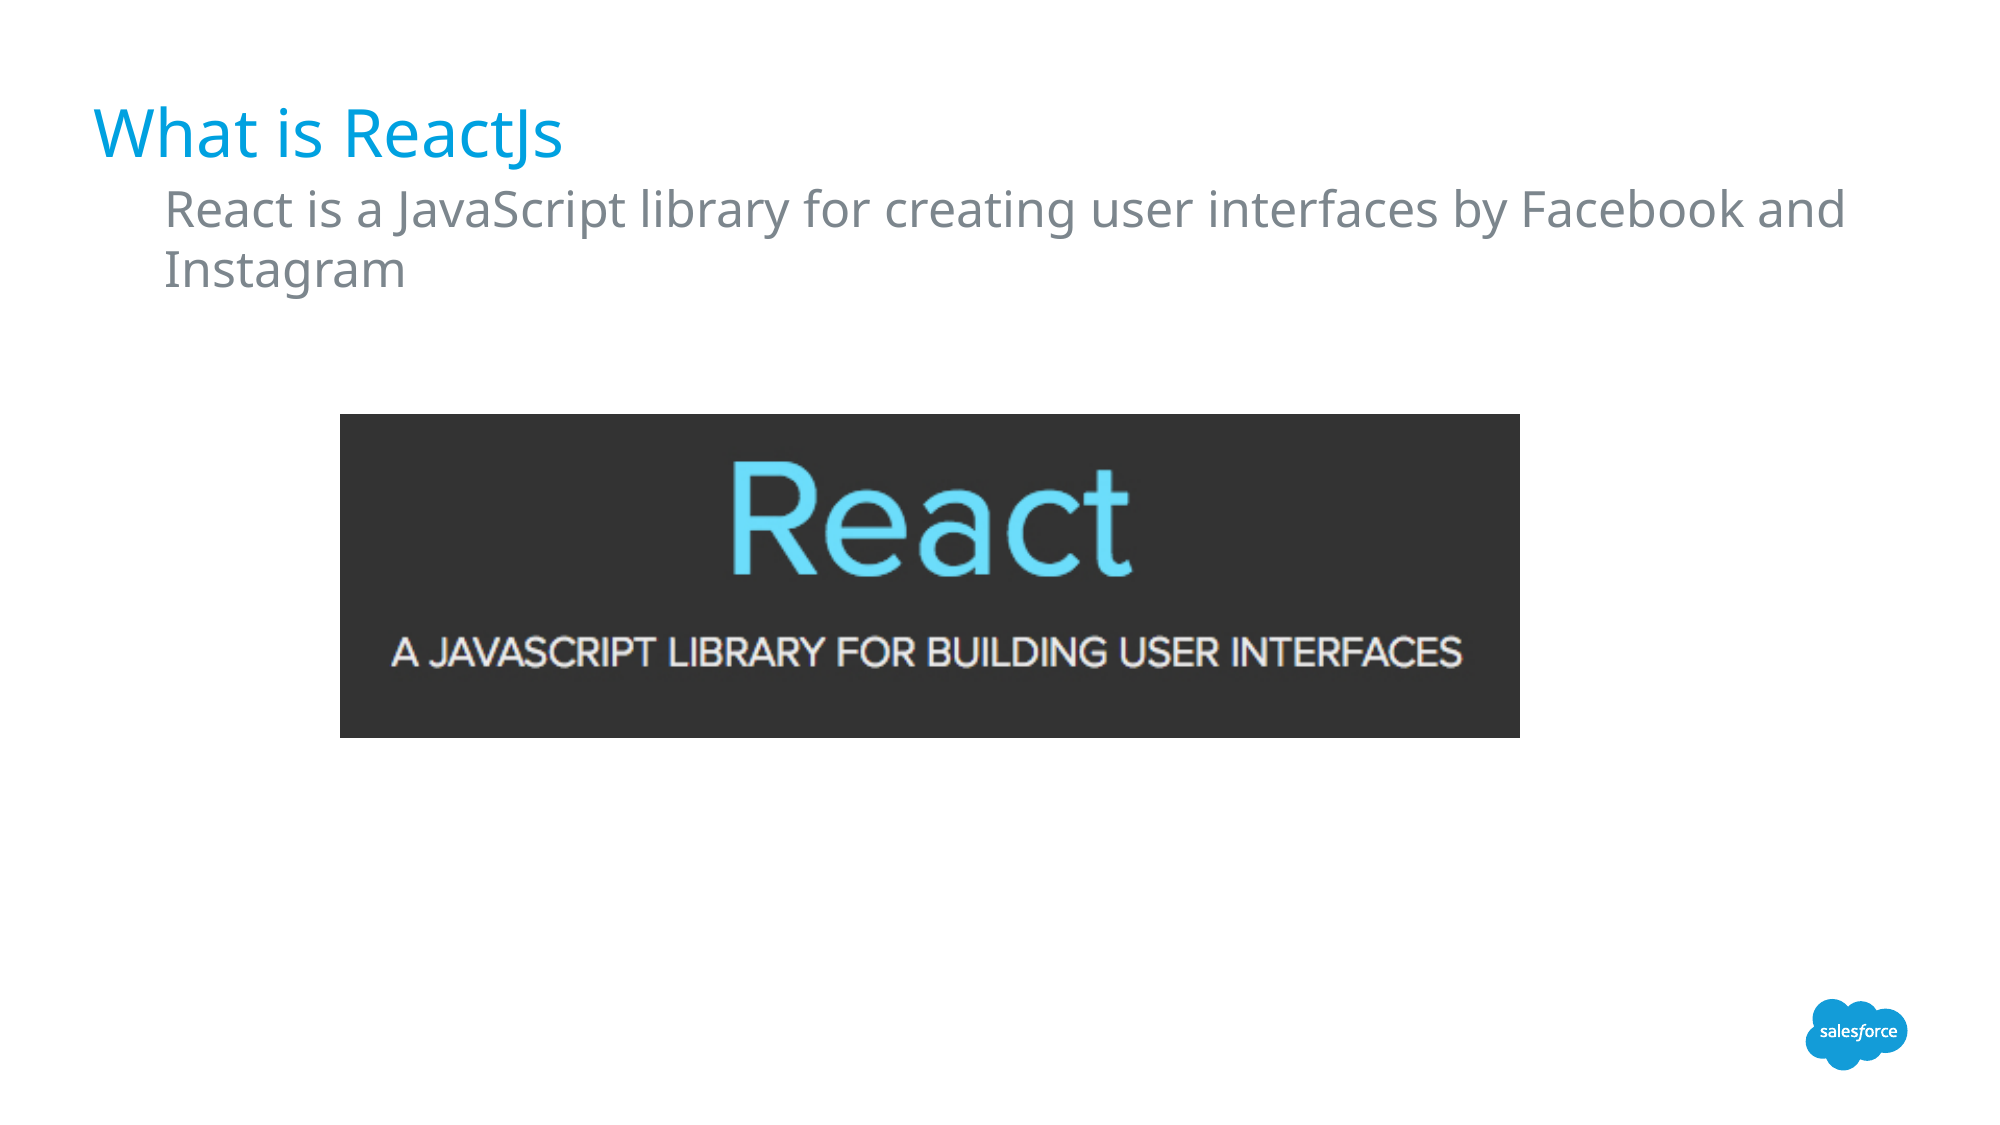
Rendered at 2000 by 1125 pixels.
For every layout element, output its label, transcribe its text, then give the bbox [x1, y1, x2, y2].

picture [340, 414, 1520, 738]
title What is ReactJs [93, 10, 1906, 173]
list React is a JavaScript library for creating user interfaces by Facebook and Instagram [93, 177, 1906, 299]
